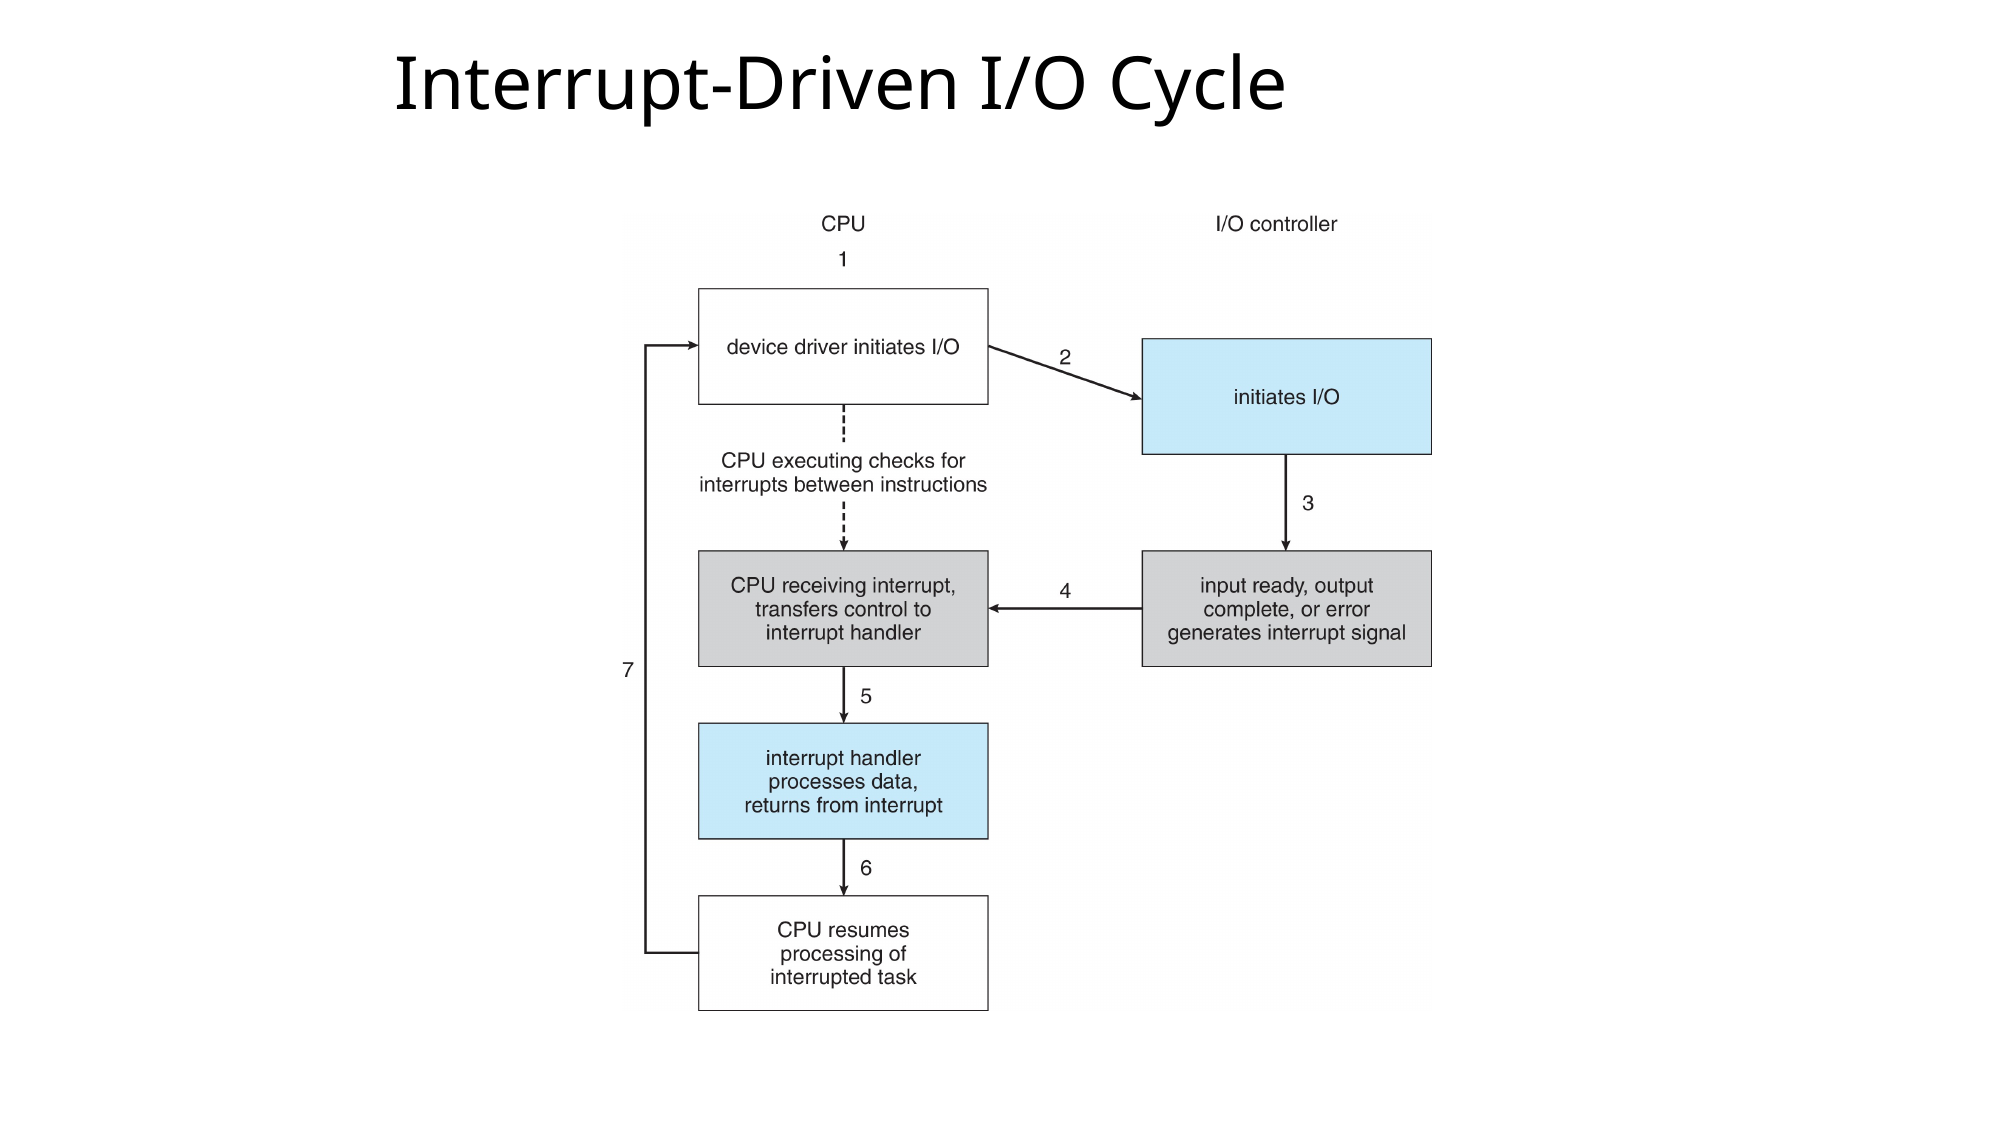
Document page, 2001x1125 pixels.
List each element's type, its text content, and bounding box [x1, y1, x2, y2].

picture [622, 213, 1432, 1011]
title Interrupt-Driven I/O Cycle [379, 38, 1675, 133]
